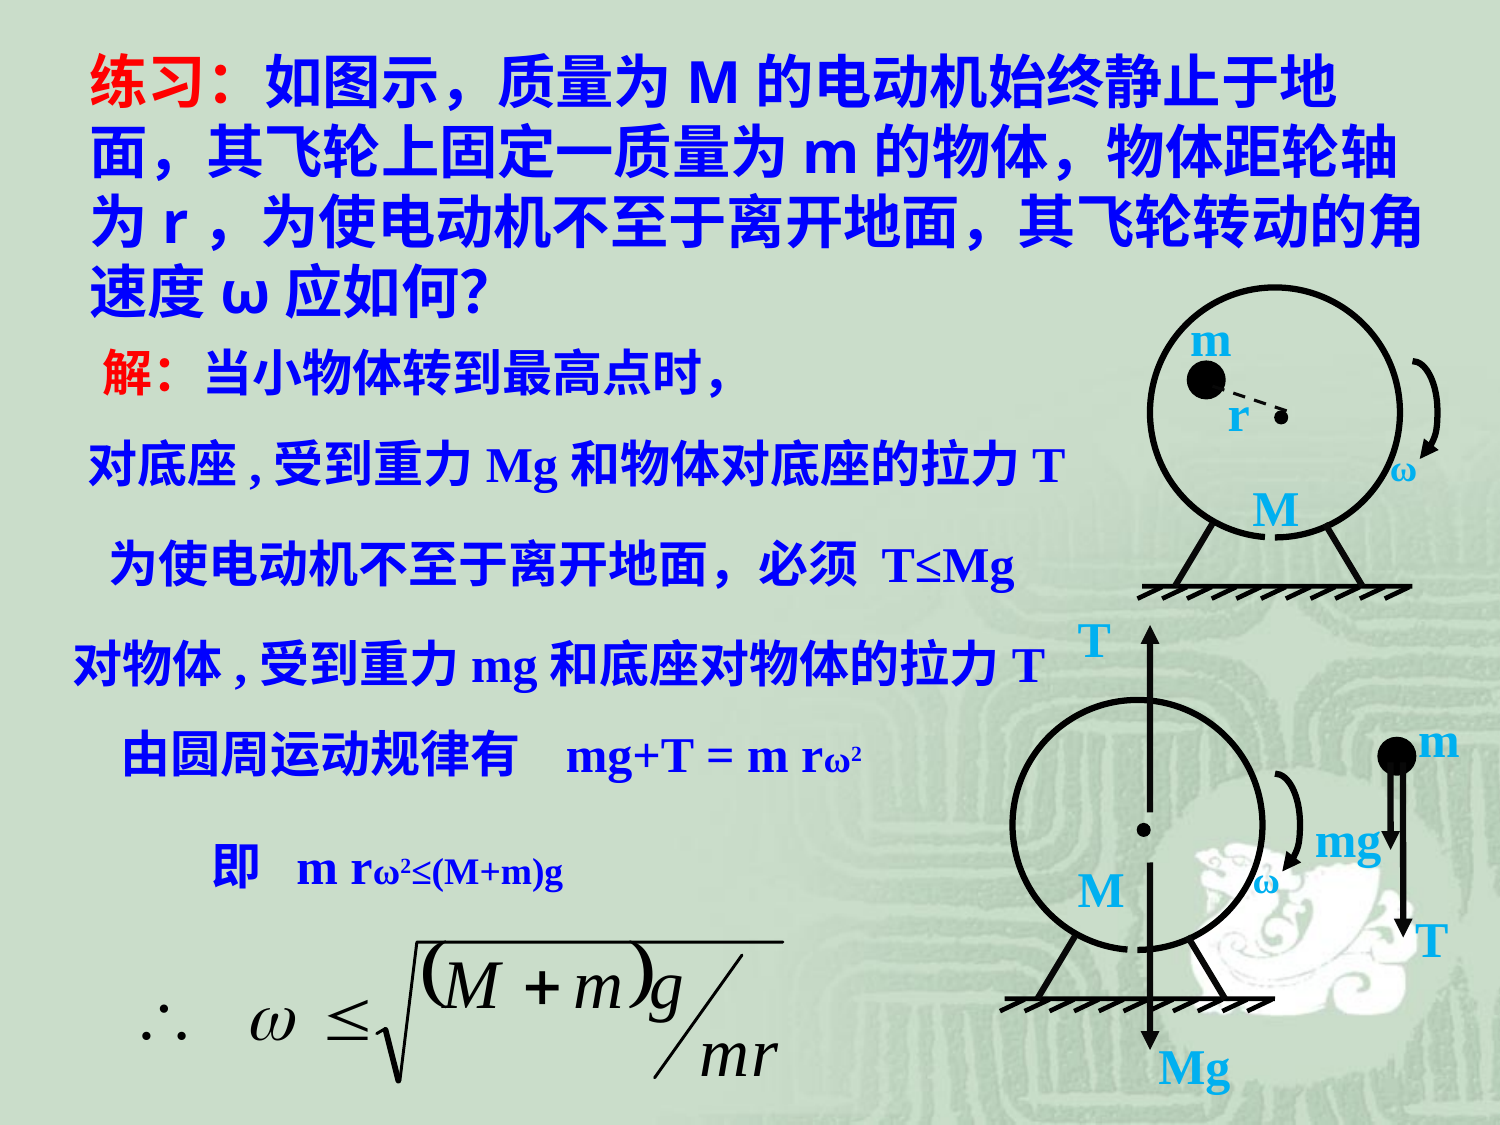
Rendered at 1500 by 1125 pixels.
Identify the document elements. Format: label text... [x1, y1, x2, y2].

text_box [1137, 287, 1438, 599]
text_box 对物体,受到重力mg和底座对物体的拉力T [57, 624, 1057, 700]
text_box 为使电动机不至于离开地面，必须 T≤Mg [93, 524, 1055, 600]
picture [0, 0, 1500, 1125]
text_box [999, 699, 1057, 1012]
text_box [134, 924, 801, 1099]
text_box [1062, 599, 1246, 1103]
text_box 由圆周运动规律有 mg+T = m rω2 [105, 714, 899, 790]
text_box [1251, 699, 1301, 1012]
text_box 对底座,受到重力Mg和物体对底座的拉力T [72, 424, 1105, 500]
text_box 解：当小物体转到最高点时， [87, 333, 768, 409]
text_box 即 m rω2≤(M+m)g [197, 827, 579, 903]
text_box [1299, 699, 1476, 976]
text_box 练习：如图示，质量为M的电动机始终静止于地面，其飞轮上固定一质量为m的物体，物体距轮轴为r，为使电动机不至于离开地面，其飞轮转动的角速度ω应如何？ [75, 37, 1450, 333]
